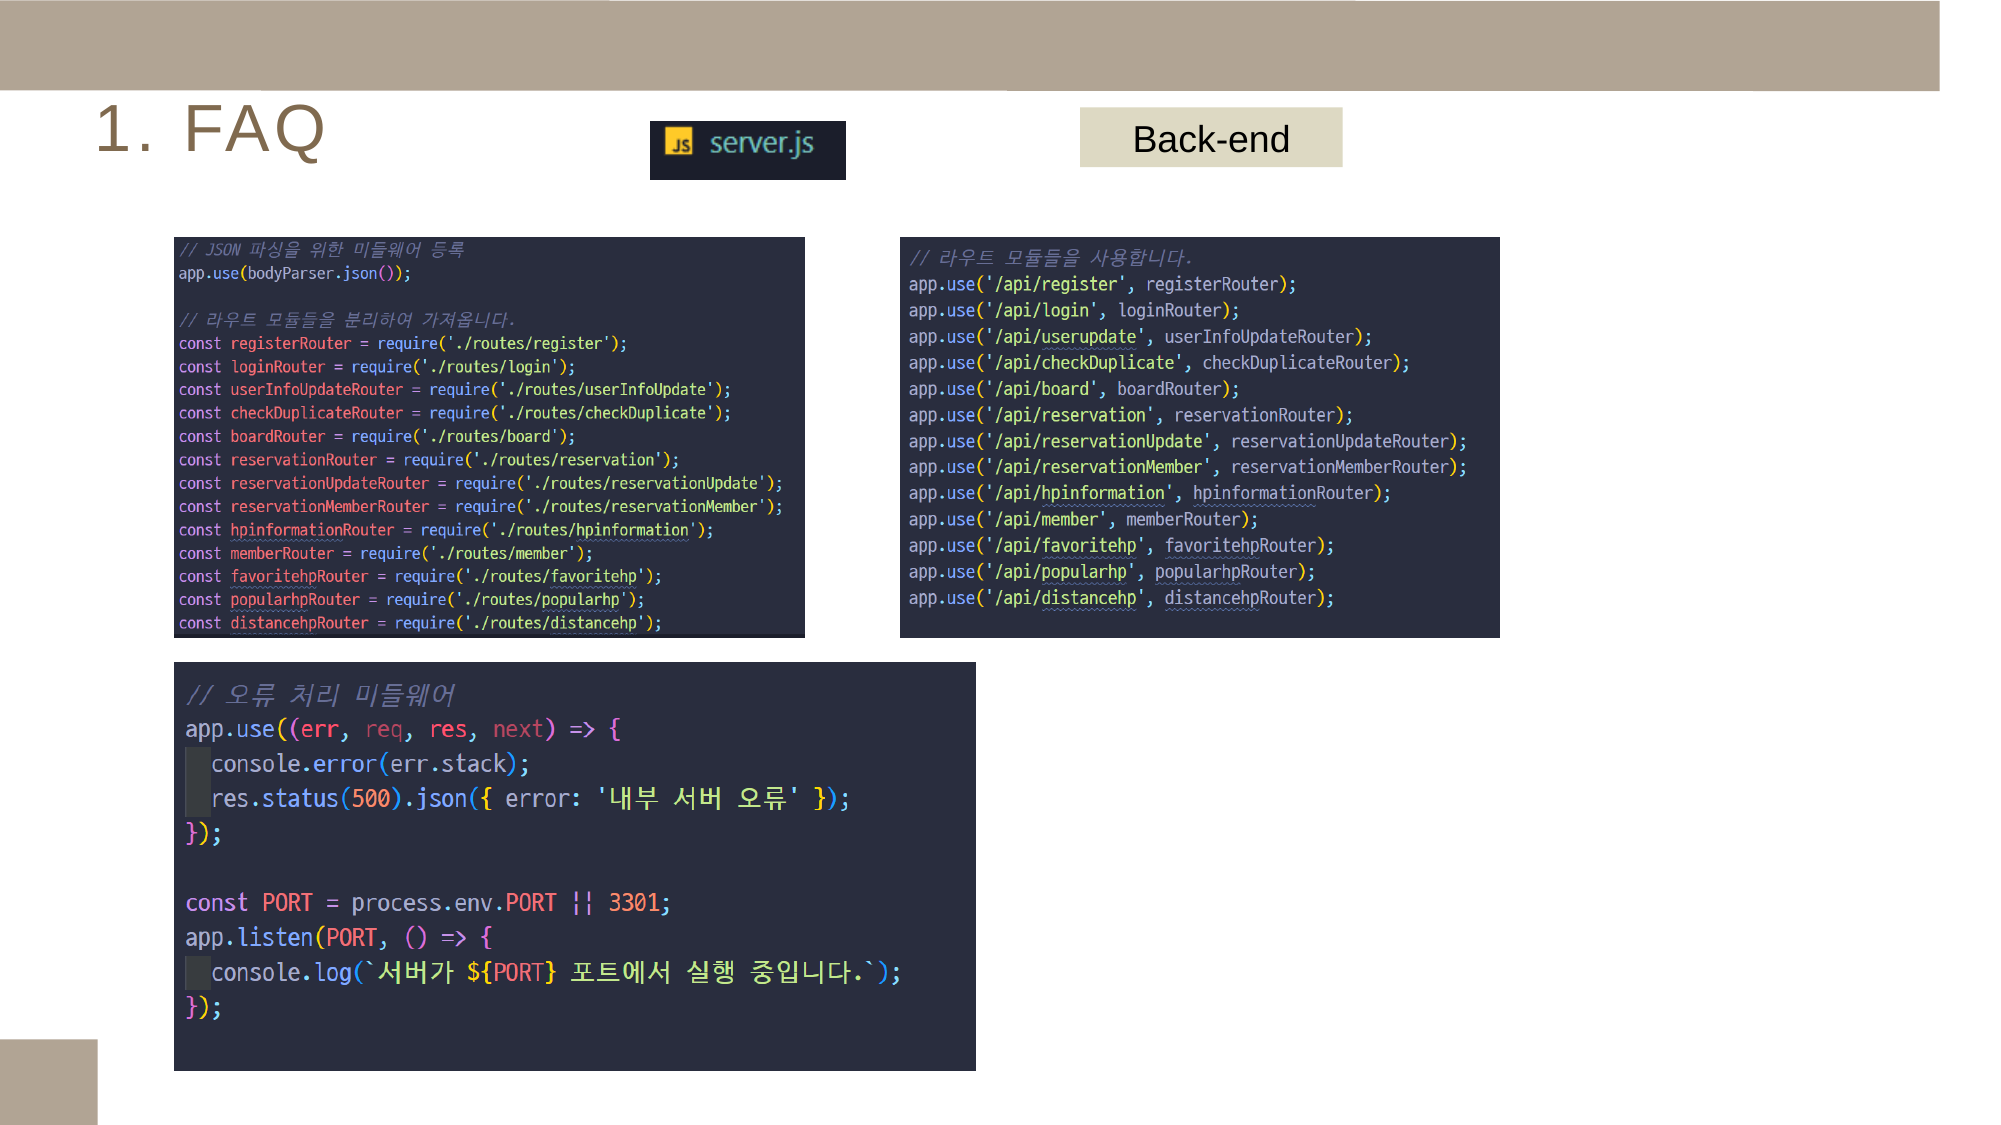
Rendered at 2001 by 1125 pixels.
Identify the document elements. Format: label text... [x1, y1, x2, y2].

text_box Back-end [1080, 107, 1343, 168]
picture [899, 237, 1501, 638]
title 1. FAQ [37, 24, 1963, 327]
picture [174, 237, 805, 638]
picture [649, 121, 846, 181]
picture [174, 662, 976, 1071]
